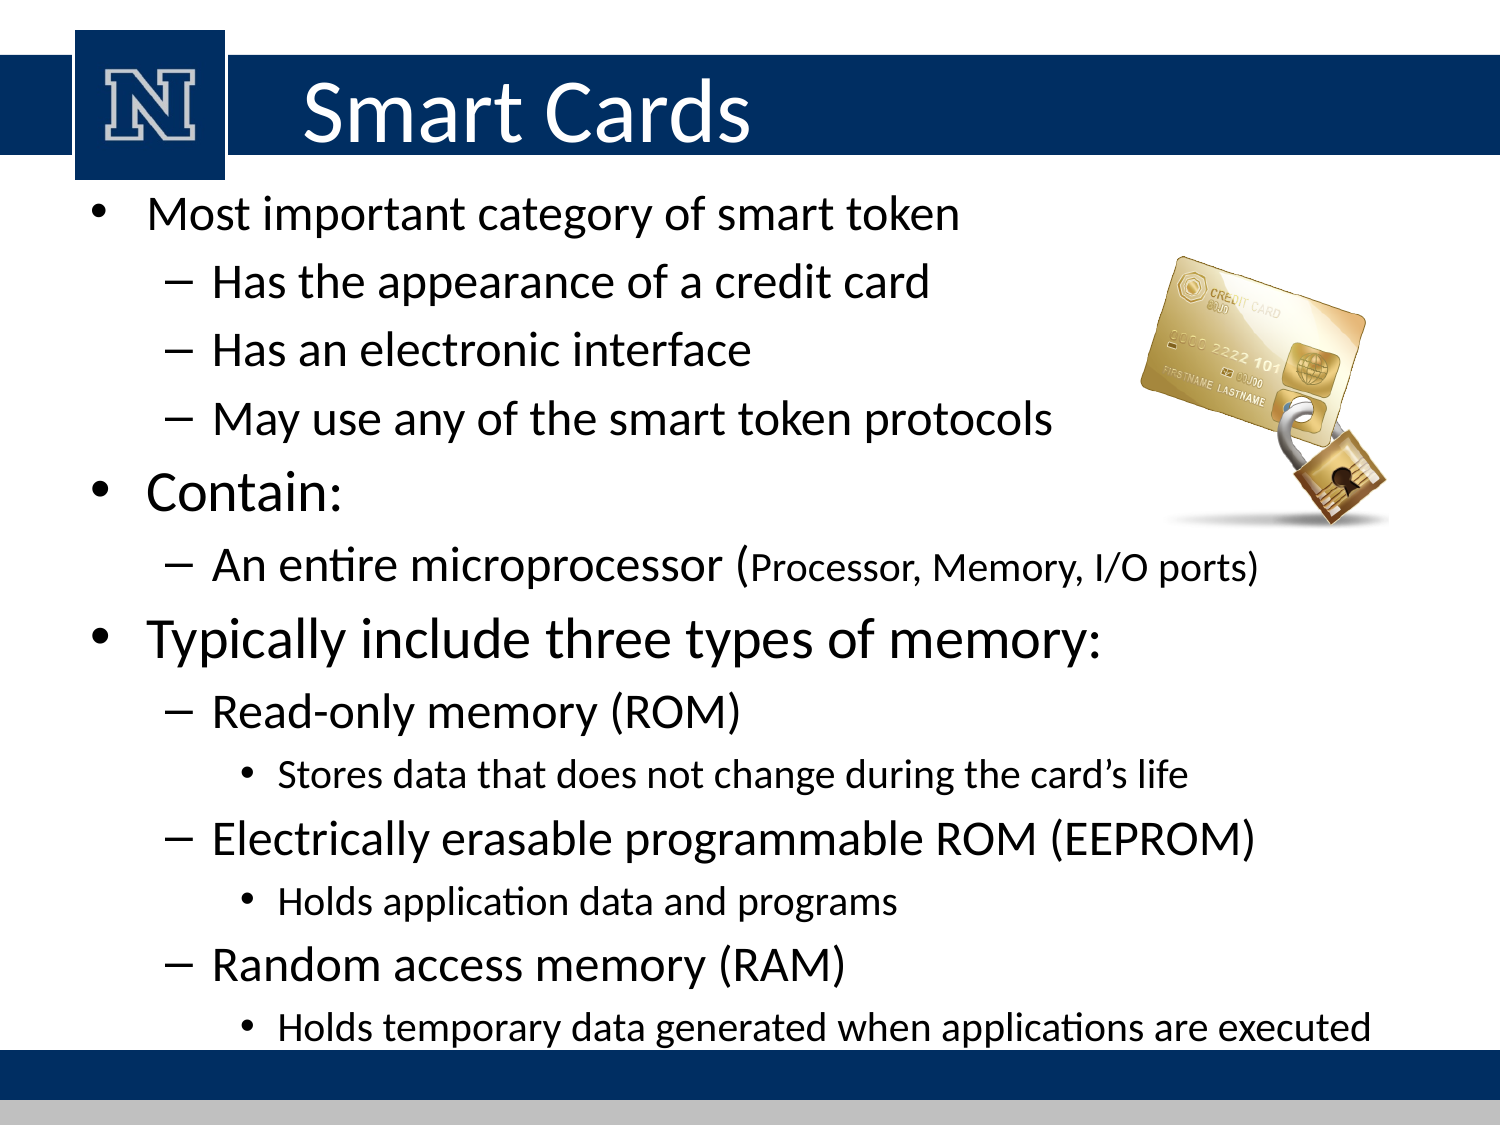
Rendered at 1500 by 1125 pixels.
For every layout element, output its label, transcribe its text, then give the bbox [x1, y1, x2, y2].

list Most important category of smart token Has the appearance of a credit card Has an electronic interface May use any of the smart token protocols Contain: An entire microprocessor (Processor, Memory, I/O ports) Typically include three types of memory: Read-only memory (ROM) Stores data that does not change during the card’s life Electrically erasable programmable ROM (EEPROM) Holds application data and programs Random access memory (RAM) Holds temporary data generated when applications are executed [75, 172, 1425, 966]
picture [1127, 255, 1390, 529]
title Smart Cards [287, 12, 1475, 200]
picture [75, 30, 225, 172]
